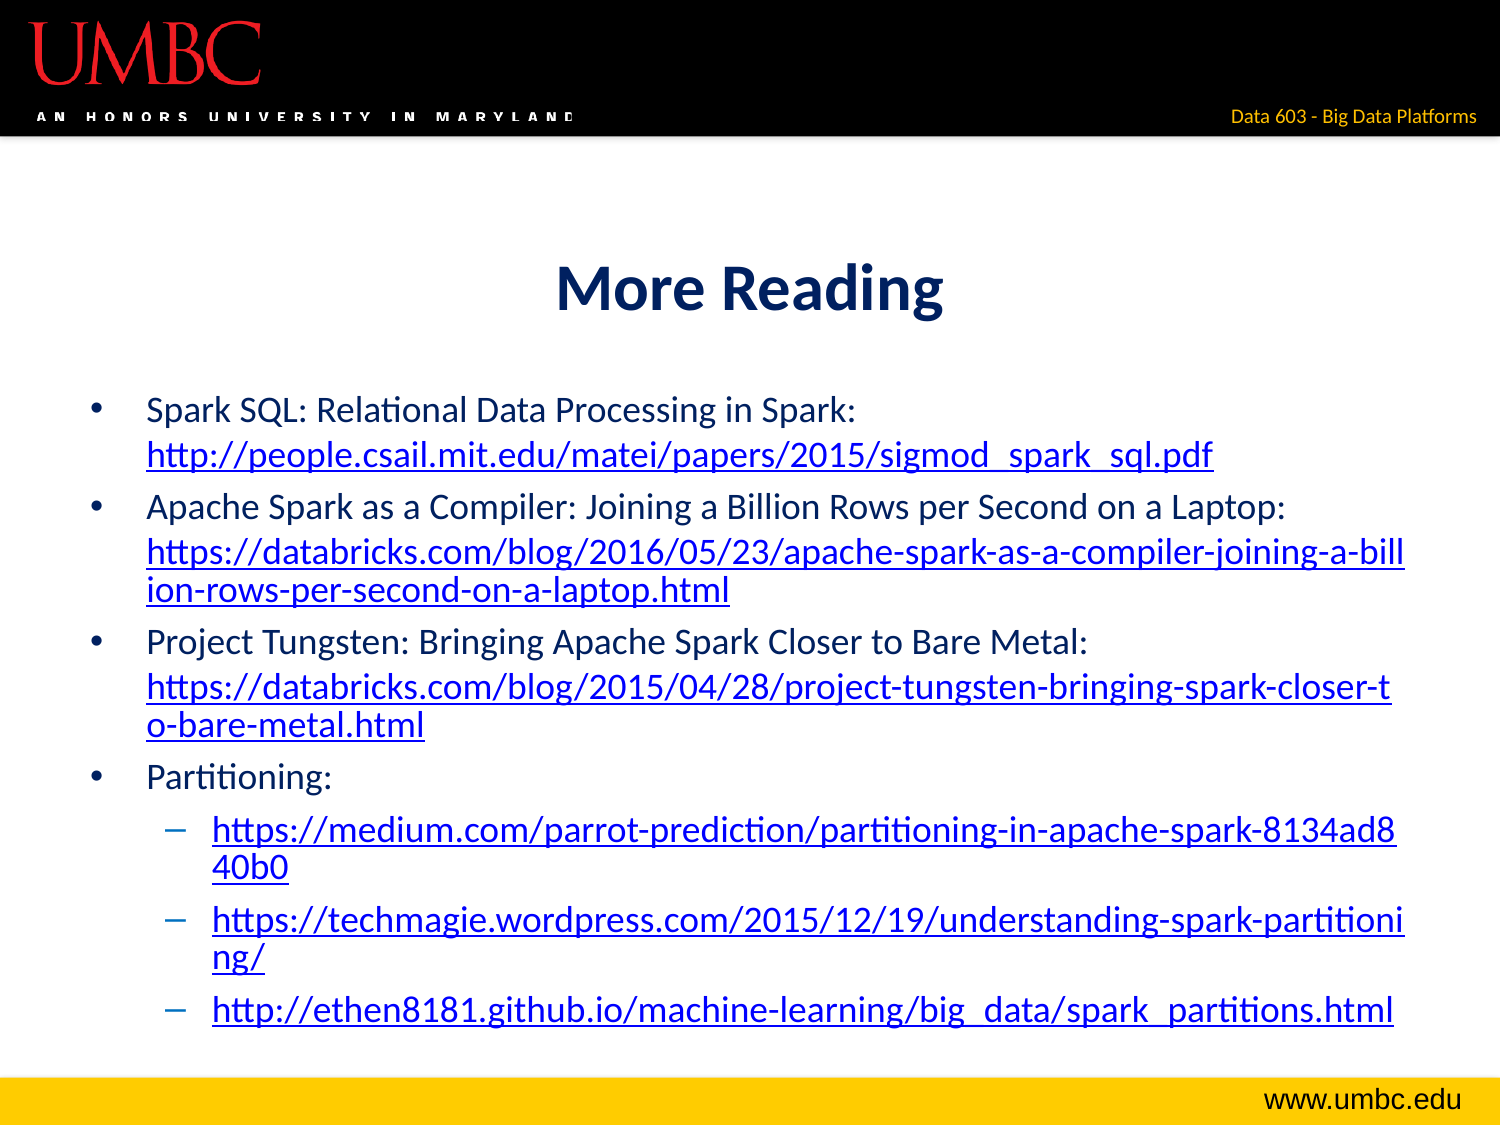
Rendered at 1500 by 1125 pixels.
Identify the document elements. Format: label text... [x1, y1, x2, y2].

list Spark SQL: Relational Data Processing in Spark: http://people.csail.mit.edu/matei/papers/2015/sigmod_spark_sql.pdf Apache Spark as a Compiler: Joining a Billion Rows per Second on a Laptop: https://databricks.com/blog/2016/05/23/apache-spark-as-a-compiler-joining-a-billion-rows-per-second-on-a-laptop.html Project Tungsten: Bringing Apache Spark Closer to Bare Metal: https://databricks.com/blog/2015/04/28/project-tungsten-bringing-spark-closer-to-bare-metal.html Partitioning: https://medium.com/parrot-prediction/partitioning-in-apache-spark-8134ad840b0 https://techmagie.wordpress.com/2015/12/19/understanding-spark-partitioning/ http://ethen8181.github.io/machine-learning/big_data/spark_partitions.html [75, 377, 1425, 981]
title More Reading [75, 190, 1425, 377]
